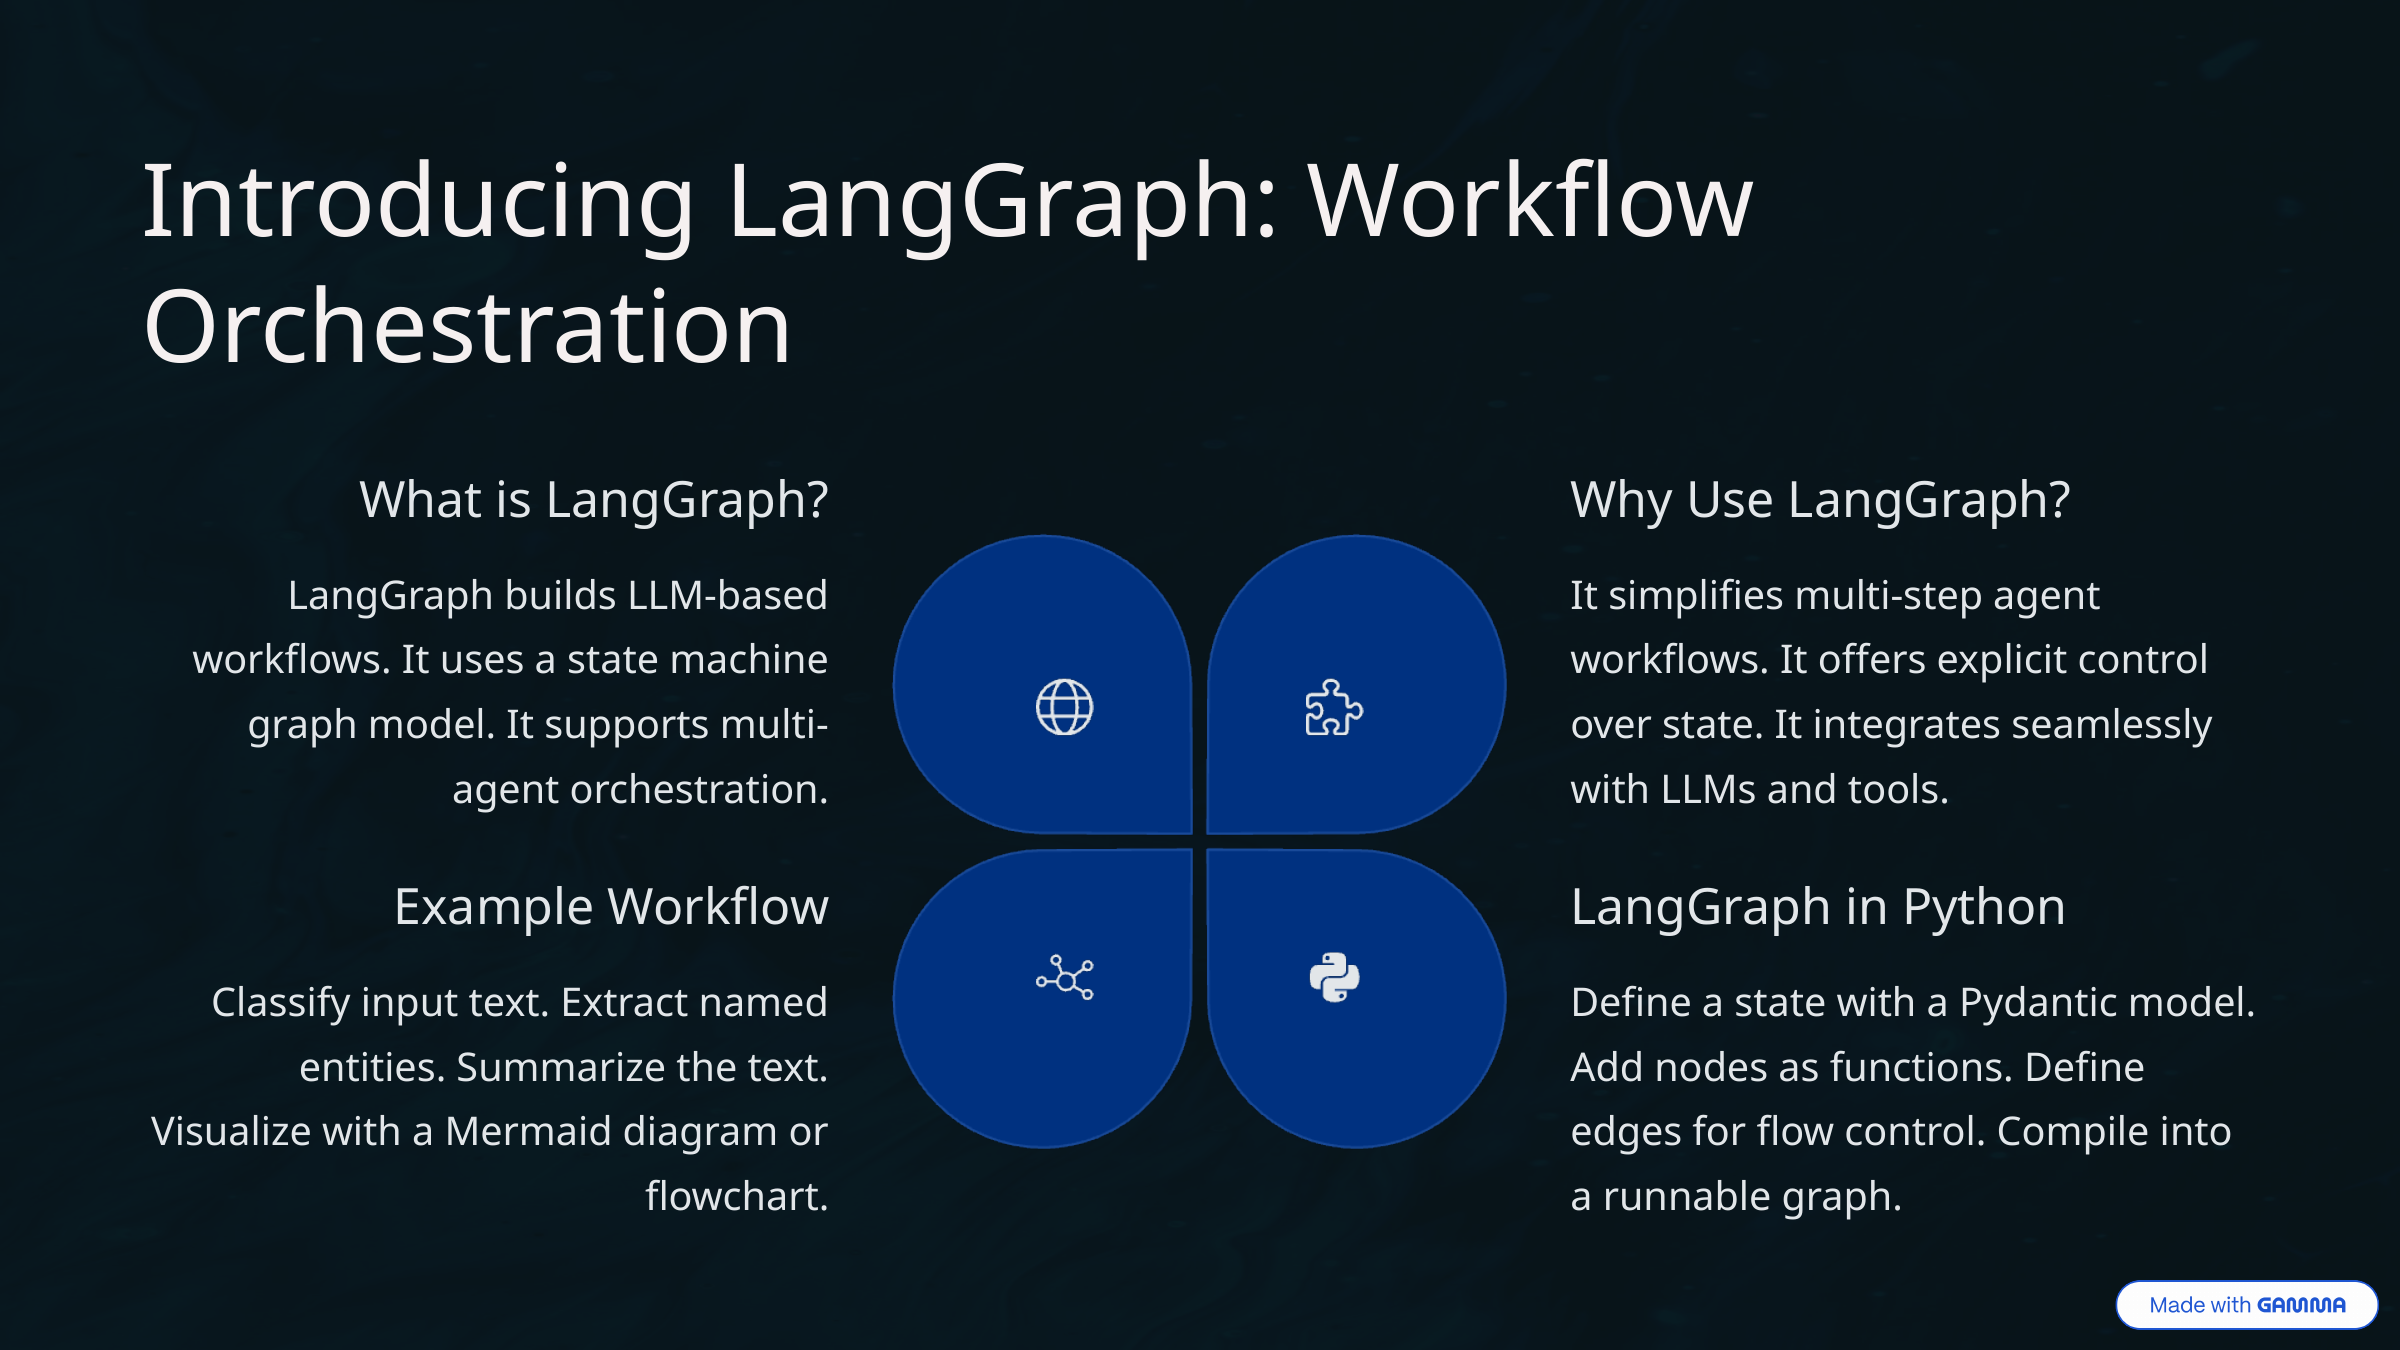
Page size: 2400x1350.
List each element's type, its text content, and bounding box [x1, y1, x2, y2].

text_box LangGraph in Python [1571, 872, 2097, 936]
text_box It simplifies multi-step agent workflows. It offers explicit control over state. It integrates seamlessly with LLMs and tools. [1571, 552, 2259, 812]
text_box Why Use LangGraph? [1570, 465, 2090, 529]
text_box Introducing LangGraph: Workflow Orchestration [141, 131, 2259, 385]
picture [829, 471, 1571, 1213]
picture [2106, 1271, 2389, 1339]
text_box Classify input text. Extract named entities. Summarize the text. Visualize with a Mermaid diagram or flowchart. [141, 959, 830, 1219]
text_box What is LangGraph? [323, 465, 830, 529]
text_box LangGraph builds LLM-based workflows. It uses a state machine graph model. It supports multi-agent orchestration. [141, 552, 829, 812]
text_box Example Workflow [323, 872, 829, 936]
text_box Define a state with a Pydantic model. Add nodes as functions. Define edges for flow control. Compile into a runnable graph. [1570, 959, 2259, 1219]
